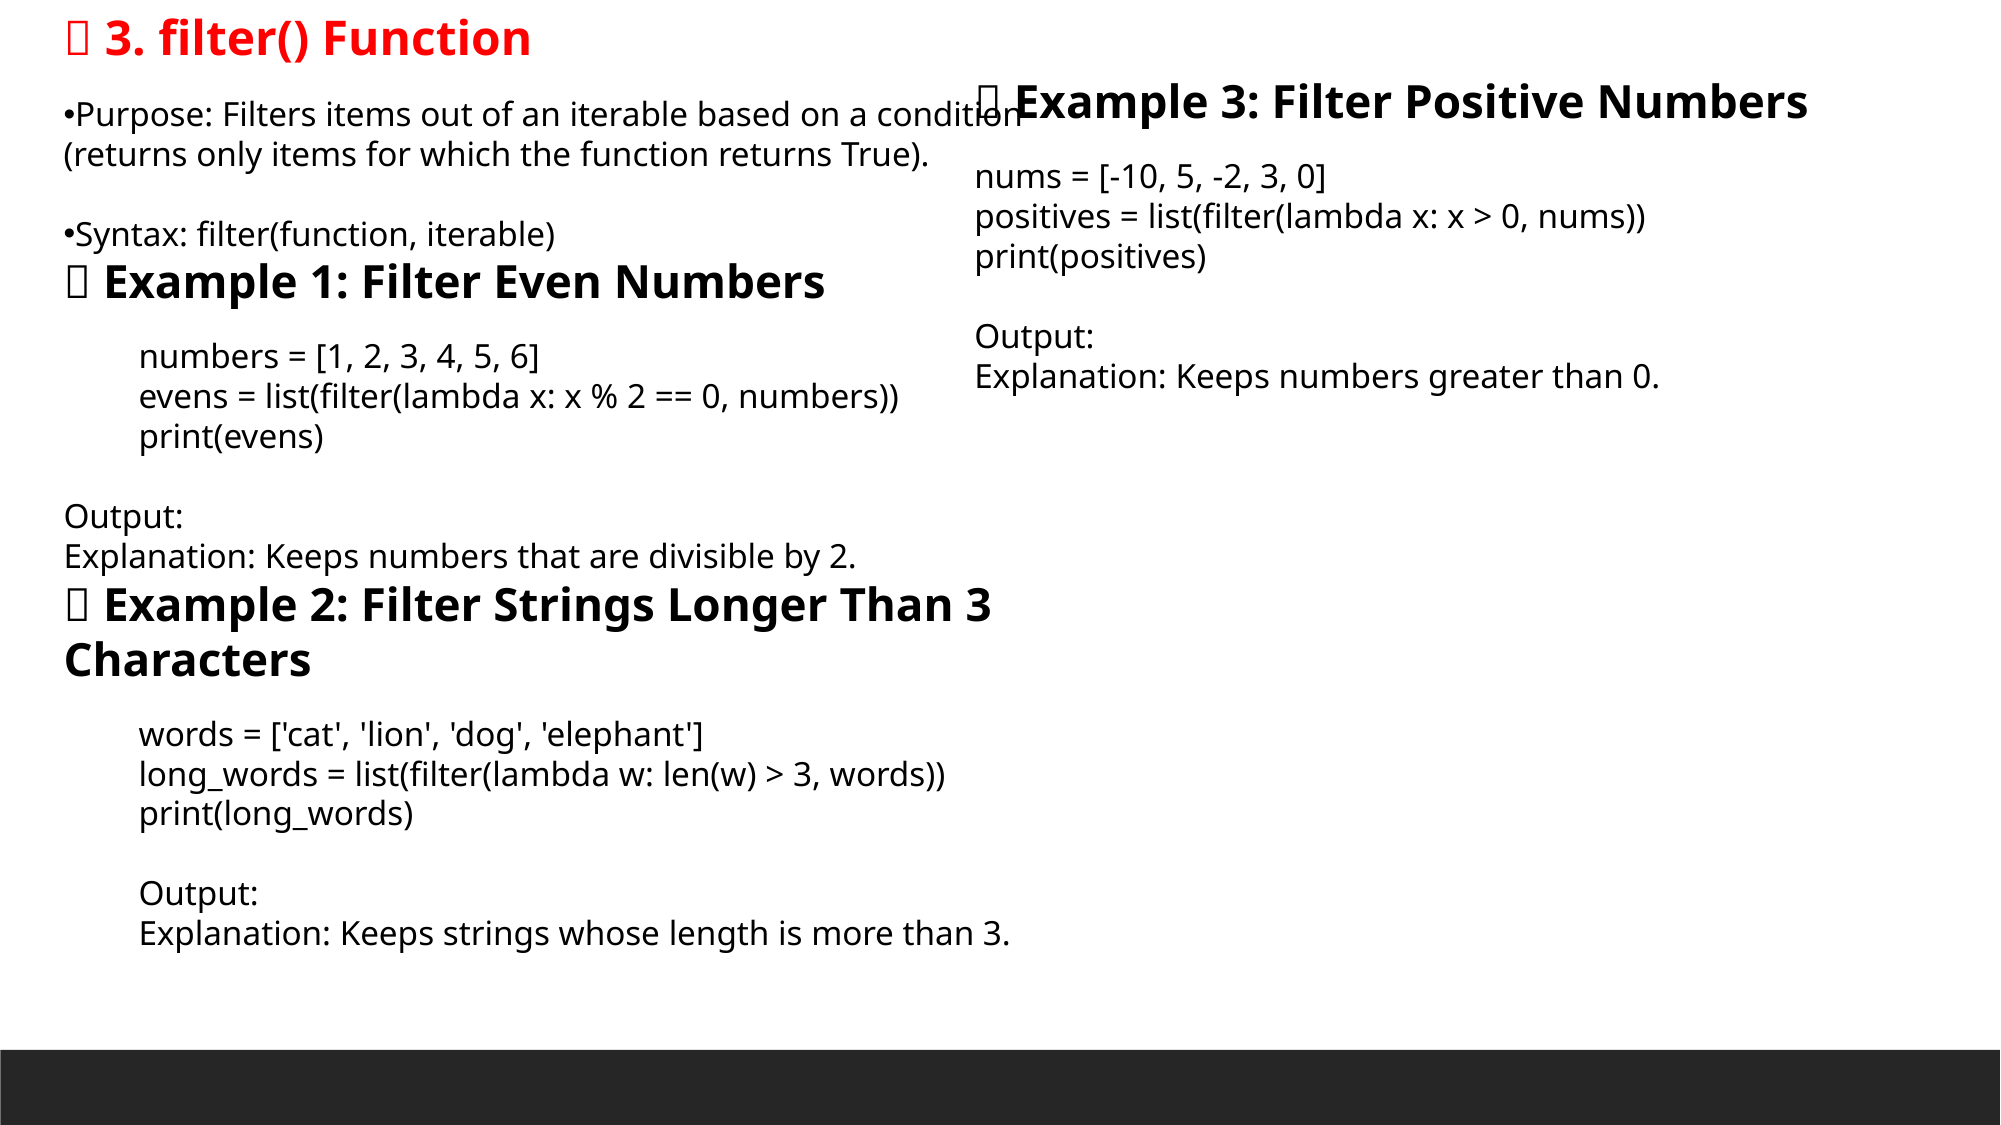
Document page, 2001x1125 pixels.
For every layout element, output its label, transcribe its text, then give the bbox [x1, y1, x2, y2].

text_box ✅ Example 3: Filter Positive Numbers nums = [-10, 5, -2, 3, 0] positives = list(filter(lambda x: x > 0, nums)) print(positives) Output: Explanation: Keeps numbers greater than 0. [959, 65, 1960, 442]
text_box 🧹 3. filter() Function Purpose: Filters items out of an iterable based on a condition (returns only items for which the function returns True). Syntax: filter(function, iterable) ✅ Example 1: Filter Even Numbers numbers = [1, 2, 3, 4, 5, 6] evens = list(filter(lambda x: x % 2 == 0, numbers)) print(evens) Output: Explanation: Keeps numbers that are divisible by 2. ✅ Example 2: Filter Strings Longer Than 3 Characters words = ['cat', 'lion', 'dog', 'elephant'] long_words = list(filter(lambda w: len(w) > 3, words)) print(long_words) Output: Explanation: Keeps strings whose length is more than 3. [48, 0, 1049, 1018]
